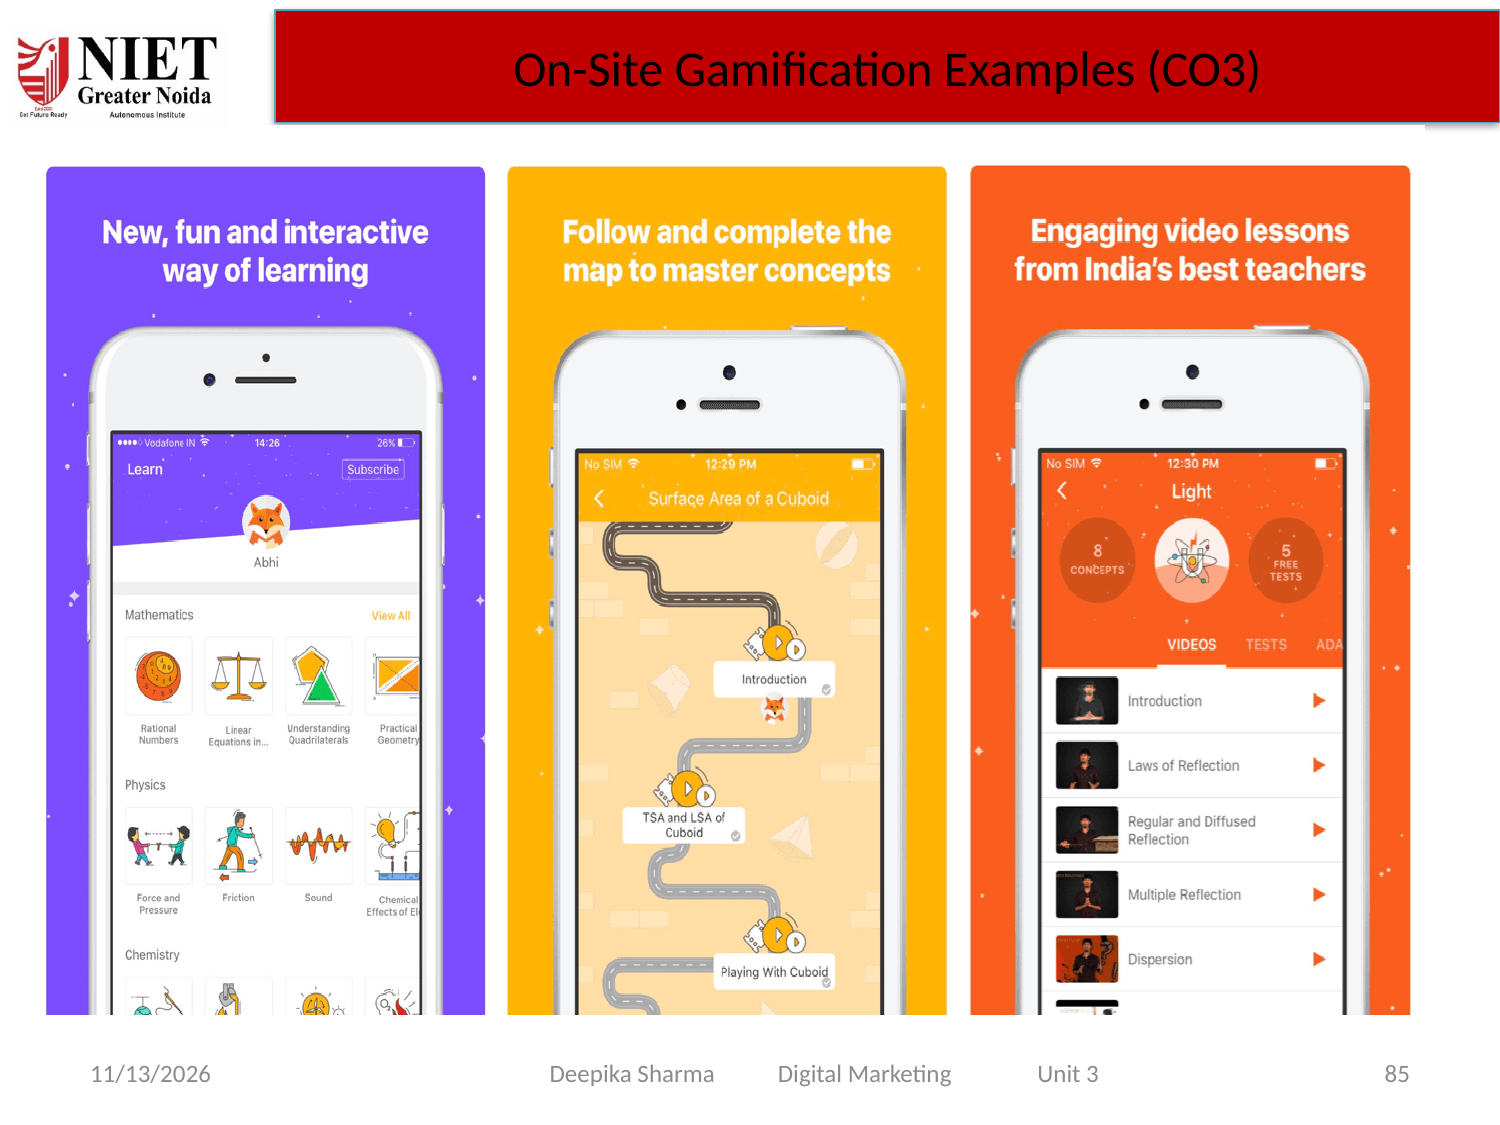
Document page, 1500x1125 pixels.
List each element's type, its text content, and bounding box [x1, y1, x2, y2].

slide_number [75, 1047, 412, 1103]
slide_number 85 [1074, 1046, 1425, 1103]
text_box On-Site Gamification Examples (CO3) [274, 9, 1500, 123]
picture [5, 26, 1426, 1040]
footer Deepika Sharma Digital Marketing Unit 3 [412, 1047, 1074, 1103]
